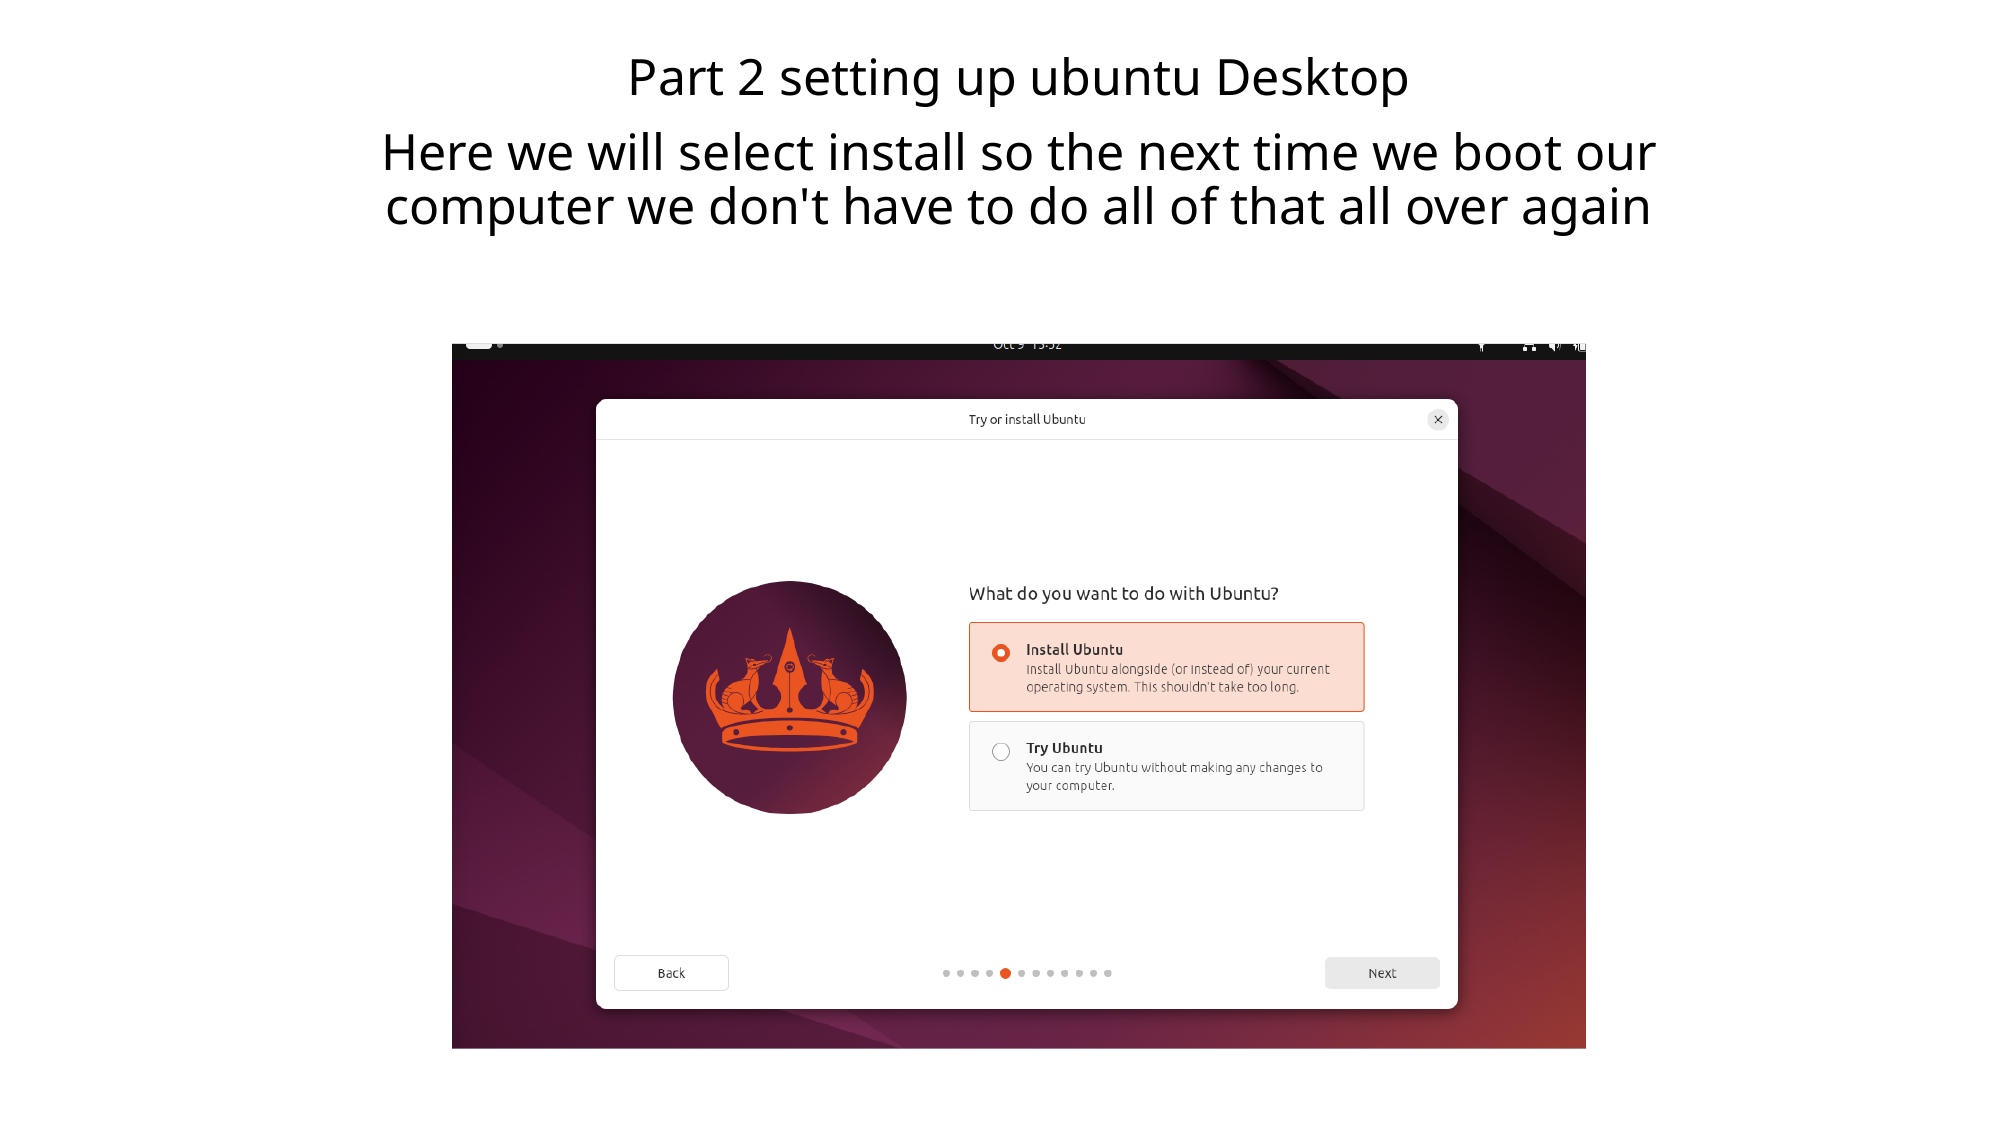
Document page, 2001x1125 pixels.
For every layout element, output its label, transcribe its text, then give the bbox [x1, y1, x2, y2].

picture [452, 342, 1587, 1050]
subtitle Part 2 setting up ubuntu Desktop Here we will select install so the next time we boot our computer we don't have to do all of that all over again [269, 45, 1770, 271]
